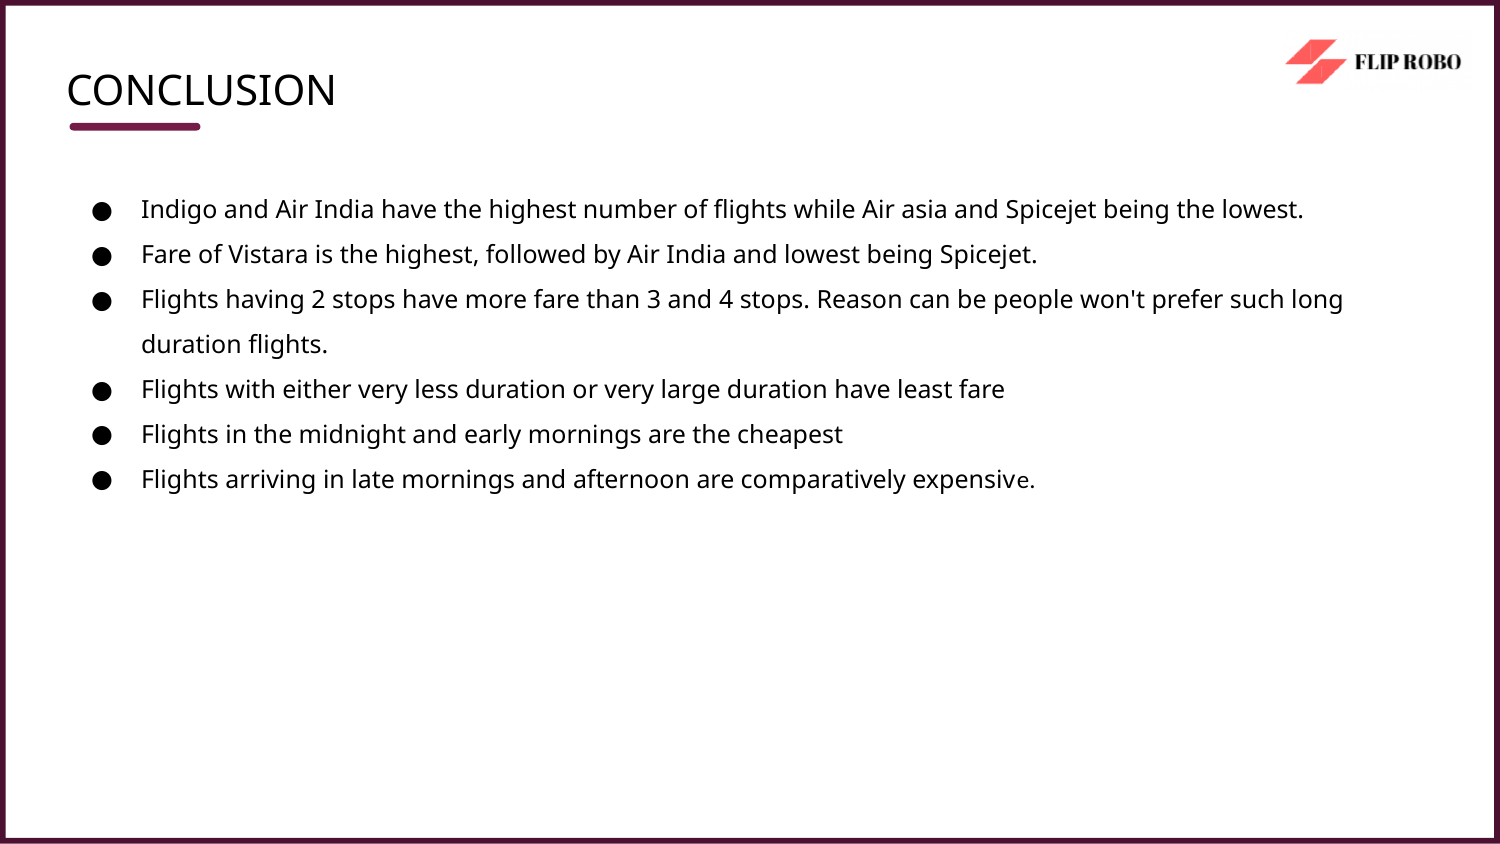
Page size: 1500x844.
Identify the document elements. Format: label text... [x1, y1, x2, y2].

text_box [69, 122, 201, 131]
list Indigo and Air India have the highest number of flights while Air asia and Spicejet being the lowest. Fare of Vistara is the highest, followed by Air India and lowest being Spicejet. Flights having 2 stops have more fare than 3 and 4 stops. Reason can be people won't prefer such long duration flights. Flights with either very less duration or very large duration have least fare Flights in the midnight and early mornings are the cheapest Flights arriving in late mornings and afternoon are comparatively expensive. [51, 164, 1449, 725]
title CONCLUSION [51, 48, 821, 143]
text_box [0, 0, 1500, 844]
picture [1282, 29, 1472, 92]
